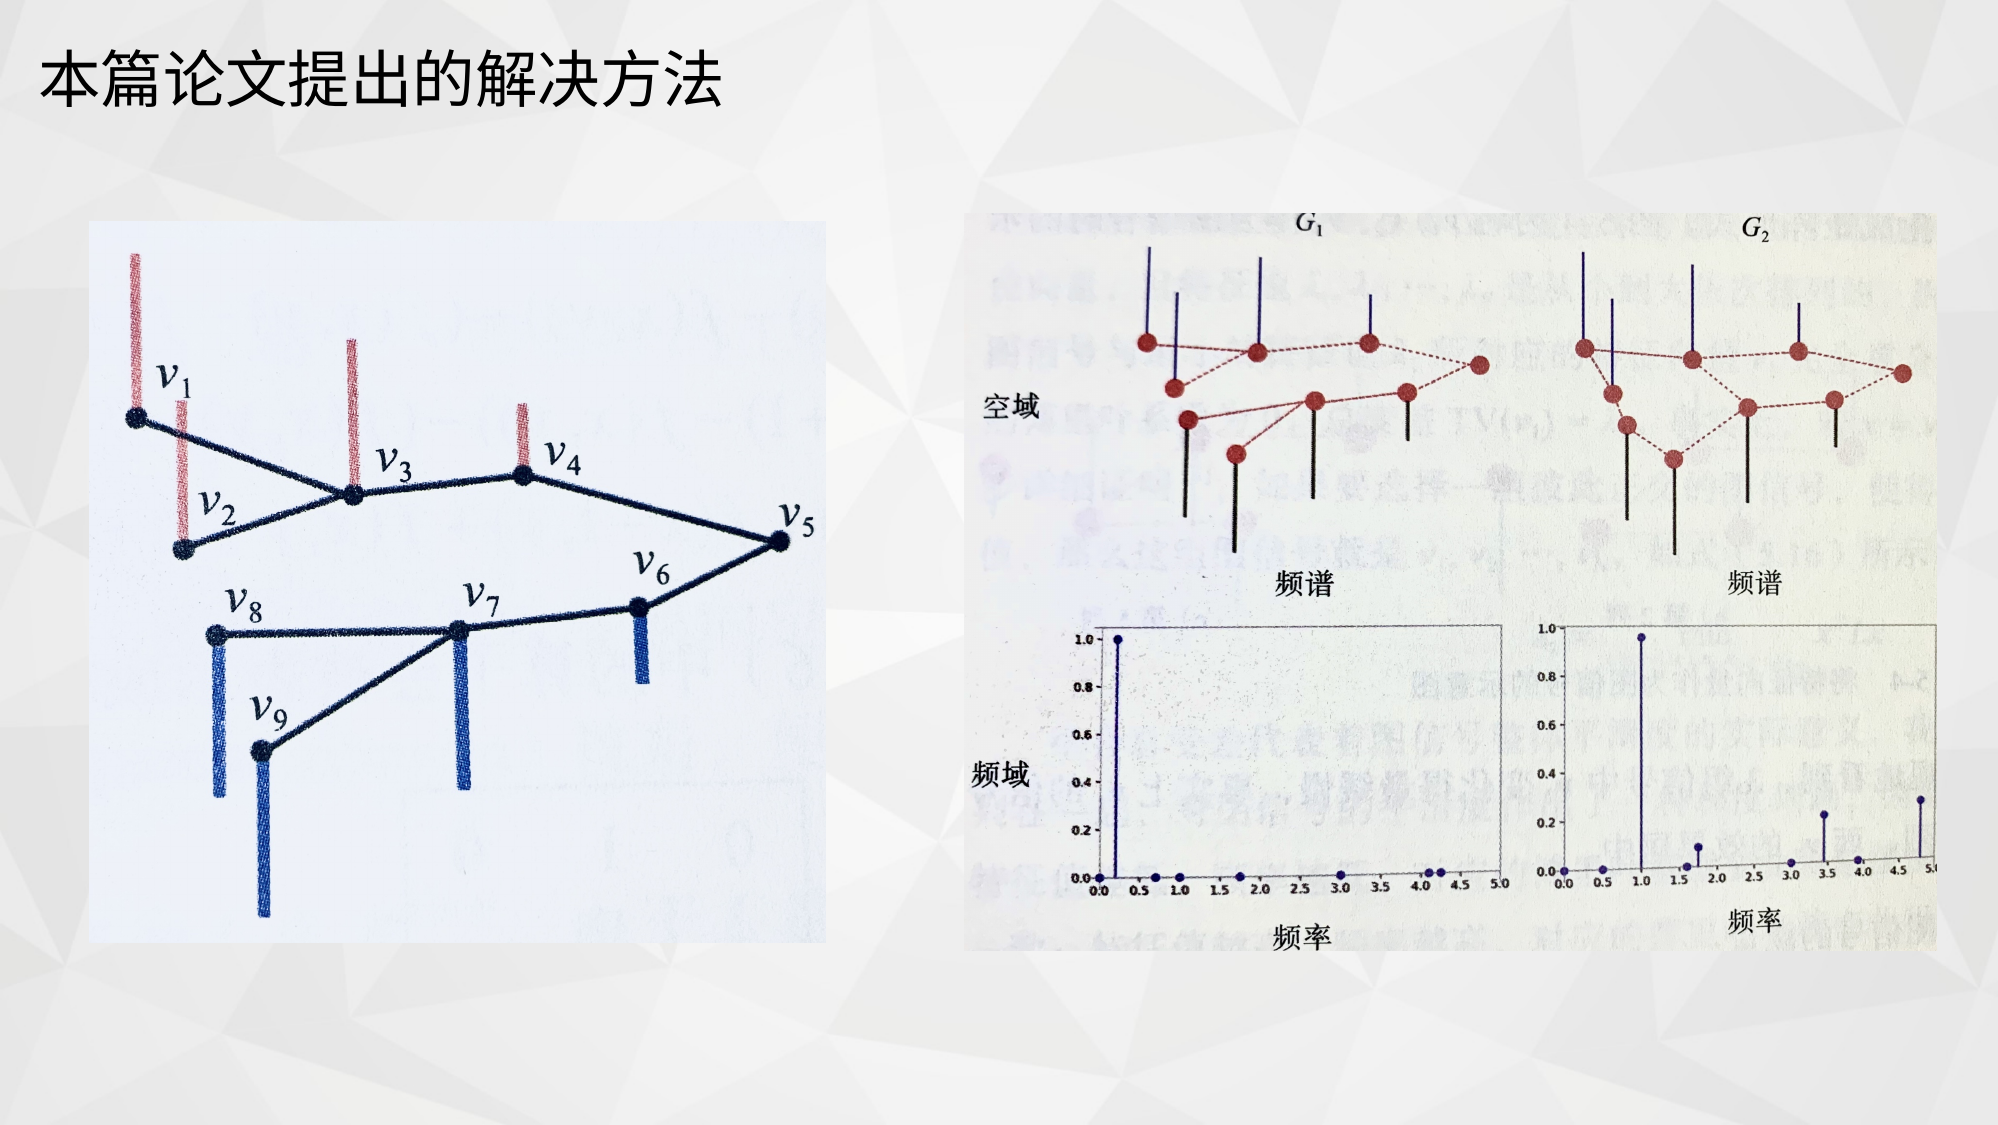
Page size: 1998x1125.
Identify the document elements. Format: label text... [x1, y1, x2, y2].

text_box 本篇论文提出的解决方法 [30, 32, 734, 123]
picture [0, 0, 1998, 1125]
